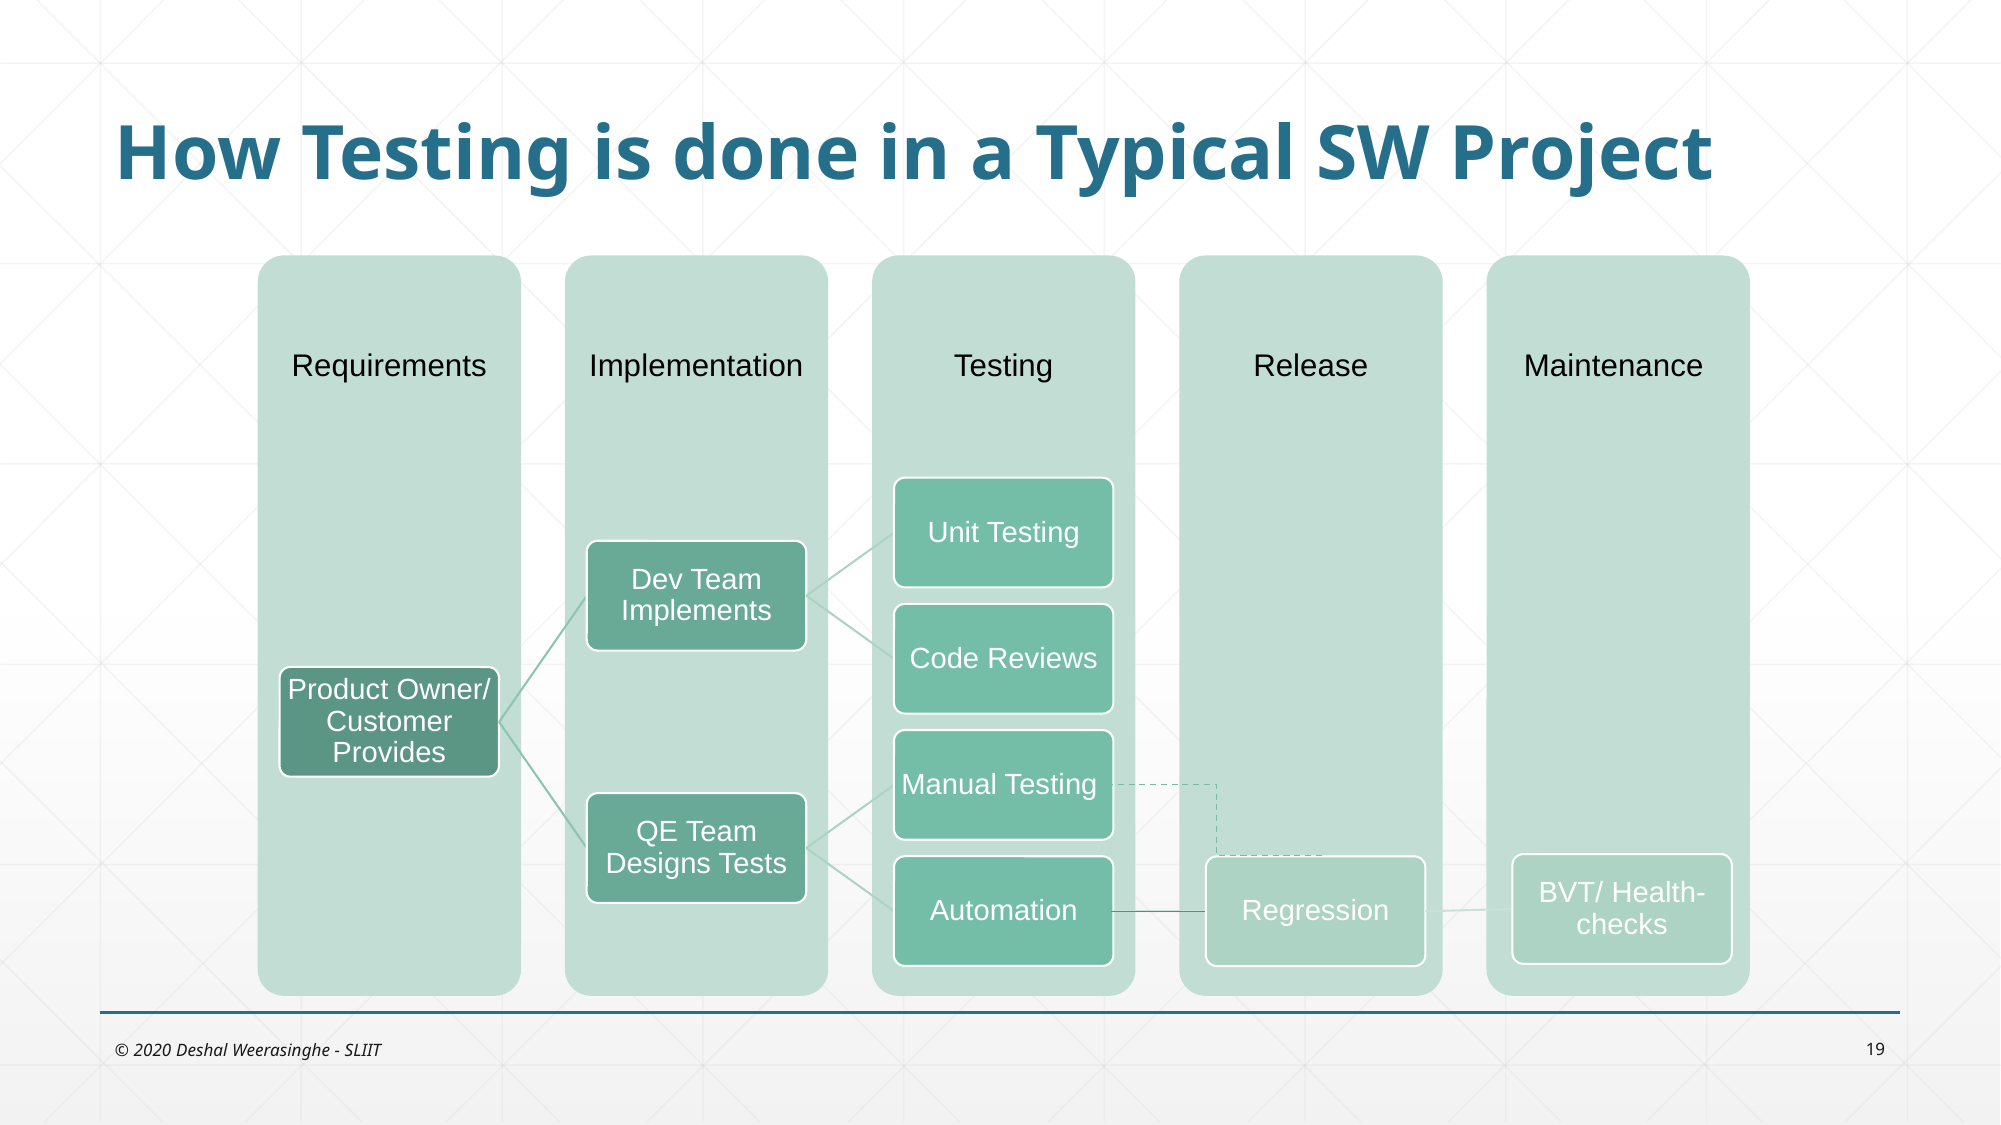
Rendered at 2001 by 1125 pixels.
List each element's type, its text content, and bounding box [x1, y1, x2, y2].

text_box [1106, 784, 1326, 856]
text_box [257, 255, 1751, 997]
footer © 2020 Deshal Weerasinghe - SLIIT [99, 1031, 1106, 1069]
title How Testing is done in a Typical SW Project [99, 82, 1908, 229]
slide_number 19 [1749, 1031, 1901, 1069]
